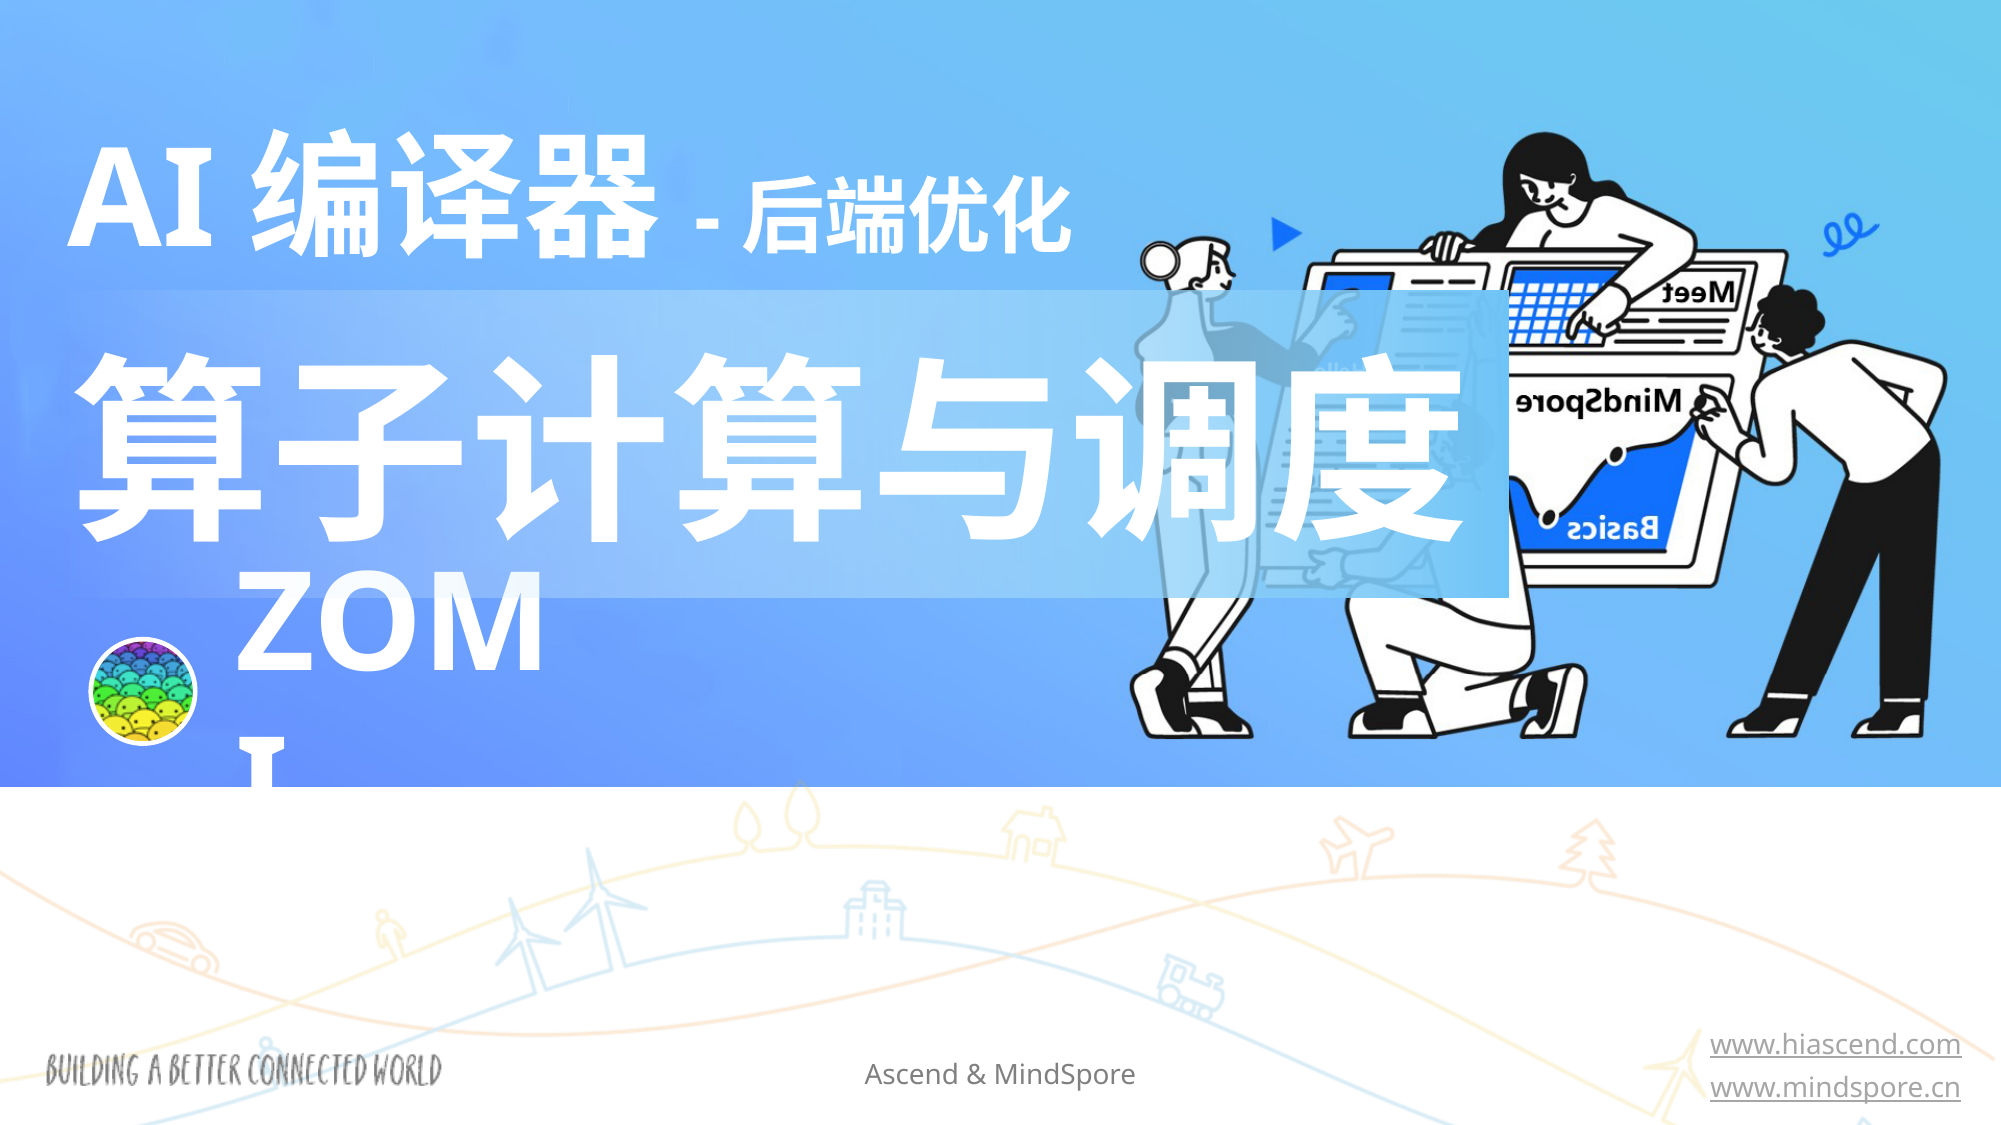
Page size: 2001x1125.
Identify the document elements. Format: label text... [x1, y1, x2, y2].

picture [23, 1032, 468, 1114]
picture [0, 0, 2001, 787]
text_box 算子计算与调度 [55, 290, 1509, 598]
subtitle ZOMI [220, 639, 611, 758]
title AI编译器-后端优化 [52, 113, 1742, 271]
